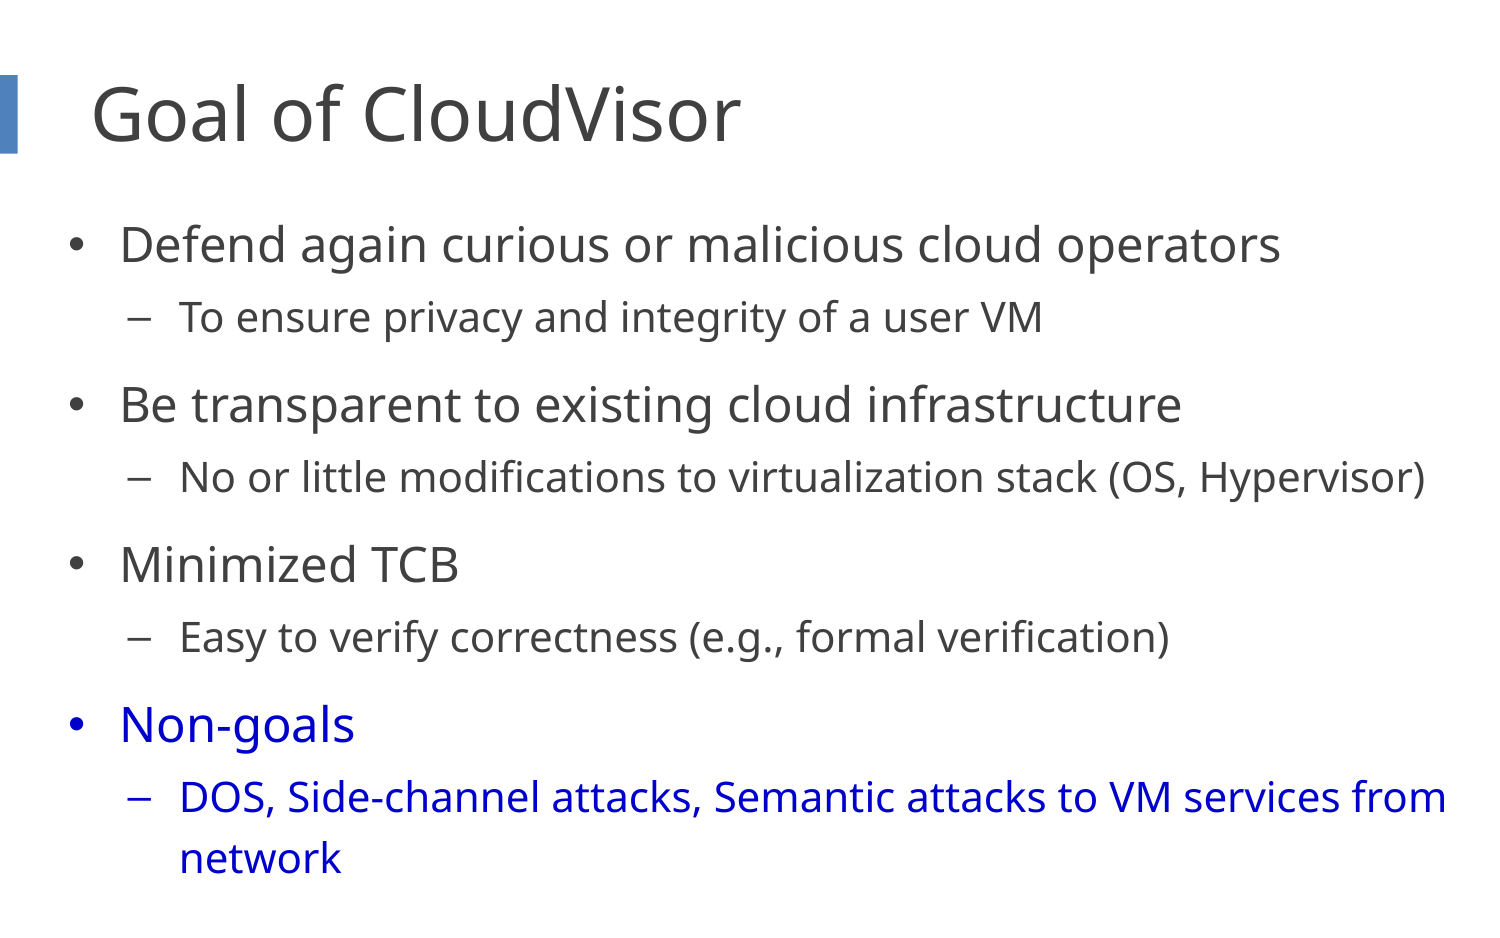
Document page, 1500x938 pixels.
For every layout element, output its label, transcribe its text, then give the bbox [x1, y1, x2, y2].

list Defend again curious or malicious cloud operators To ensure privacy and integrity of a user VM Be transparent to existing cloud infrastructure No or little modifications to virtualization stack (OS, Hypervisor) Minimized TCB Easy to verify correctness (e.g., formal verification) Non-goals DOS, Side-channel attacks, Semantic attacks to VM services from network [53, 194, 1479, 892]
title Goal of CloudVisor [75, 37, 1425, 186]
